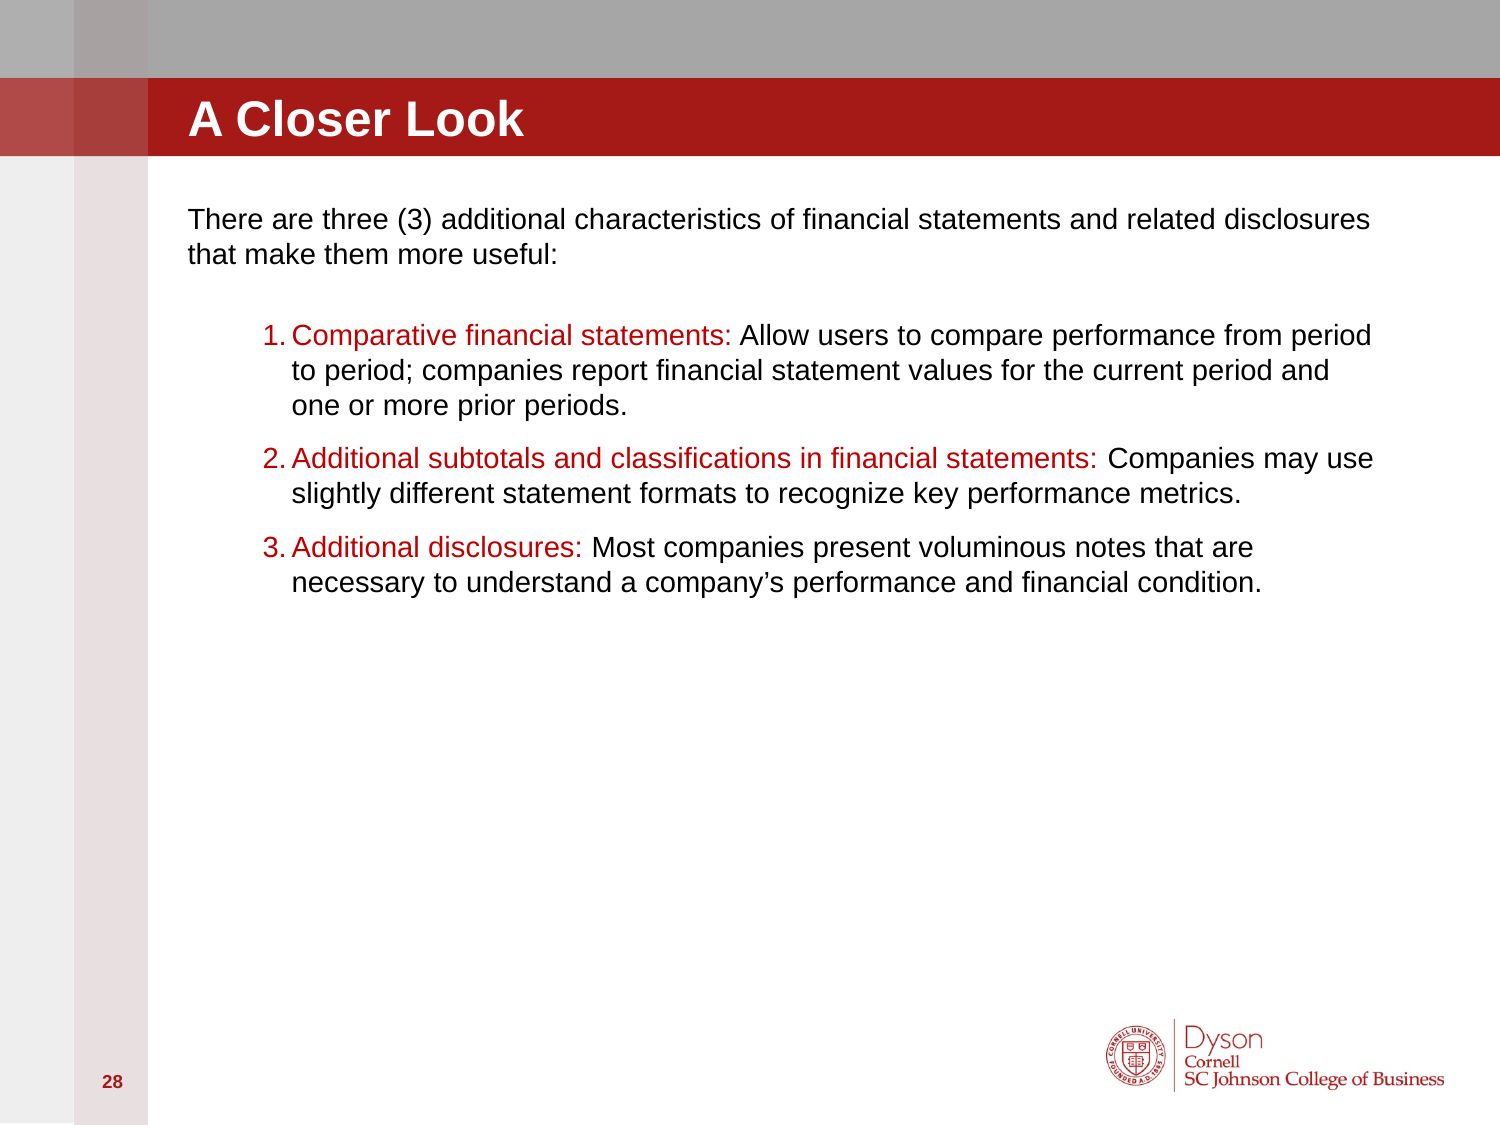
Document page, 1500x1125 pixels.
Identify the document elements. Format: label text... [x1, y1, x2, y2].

slide_number 28 [74, 1062, 151, 1125]
list There are three (3) additional characteristics of financial statements and related disclosures that make them more useful: Comparative financial statements: Allow users to compare performance from period to period; companies report financial statement values for the current period and one or more prior periods. Additional subtotals and classifications in financial statements: Companies may use slightly different statement formats to recognize key performance metrics. Additional disclosures: Most companies present voluminous notes that are necessary to understand a company’s performance and financial condition. [187, 200, 1388, 1038]
title A Closer Look [187, 46, 1425, 147]
picture [1106, 1019, 1444, 1092]
